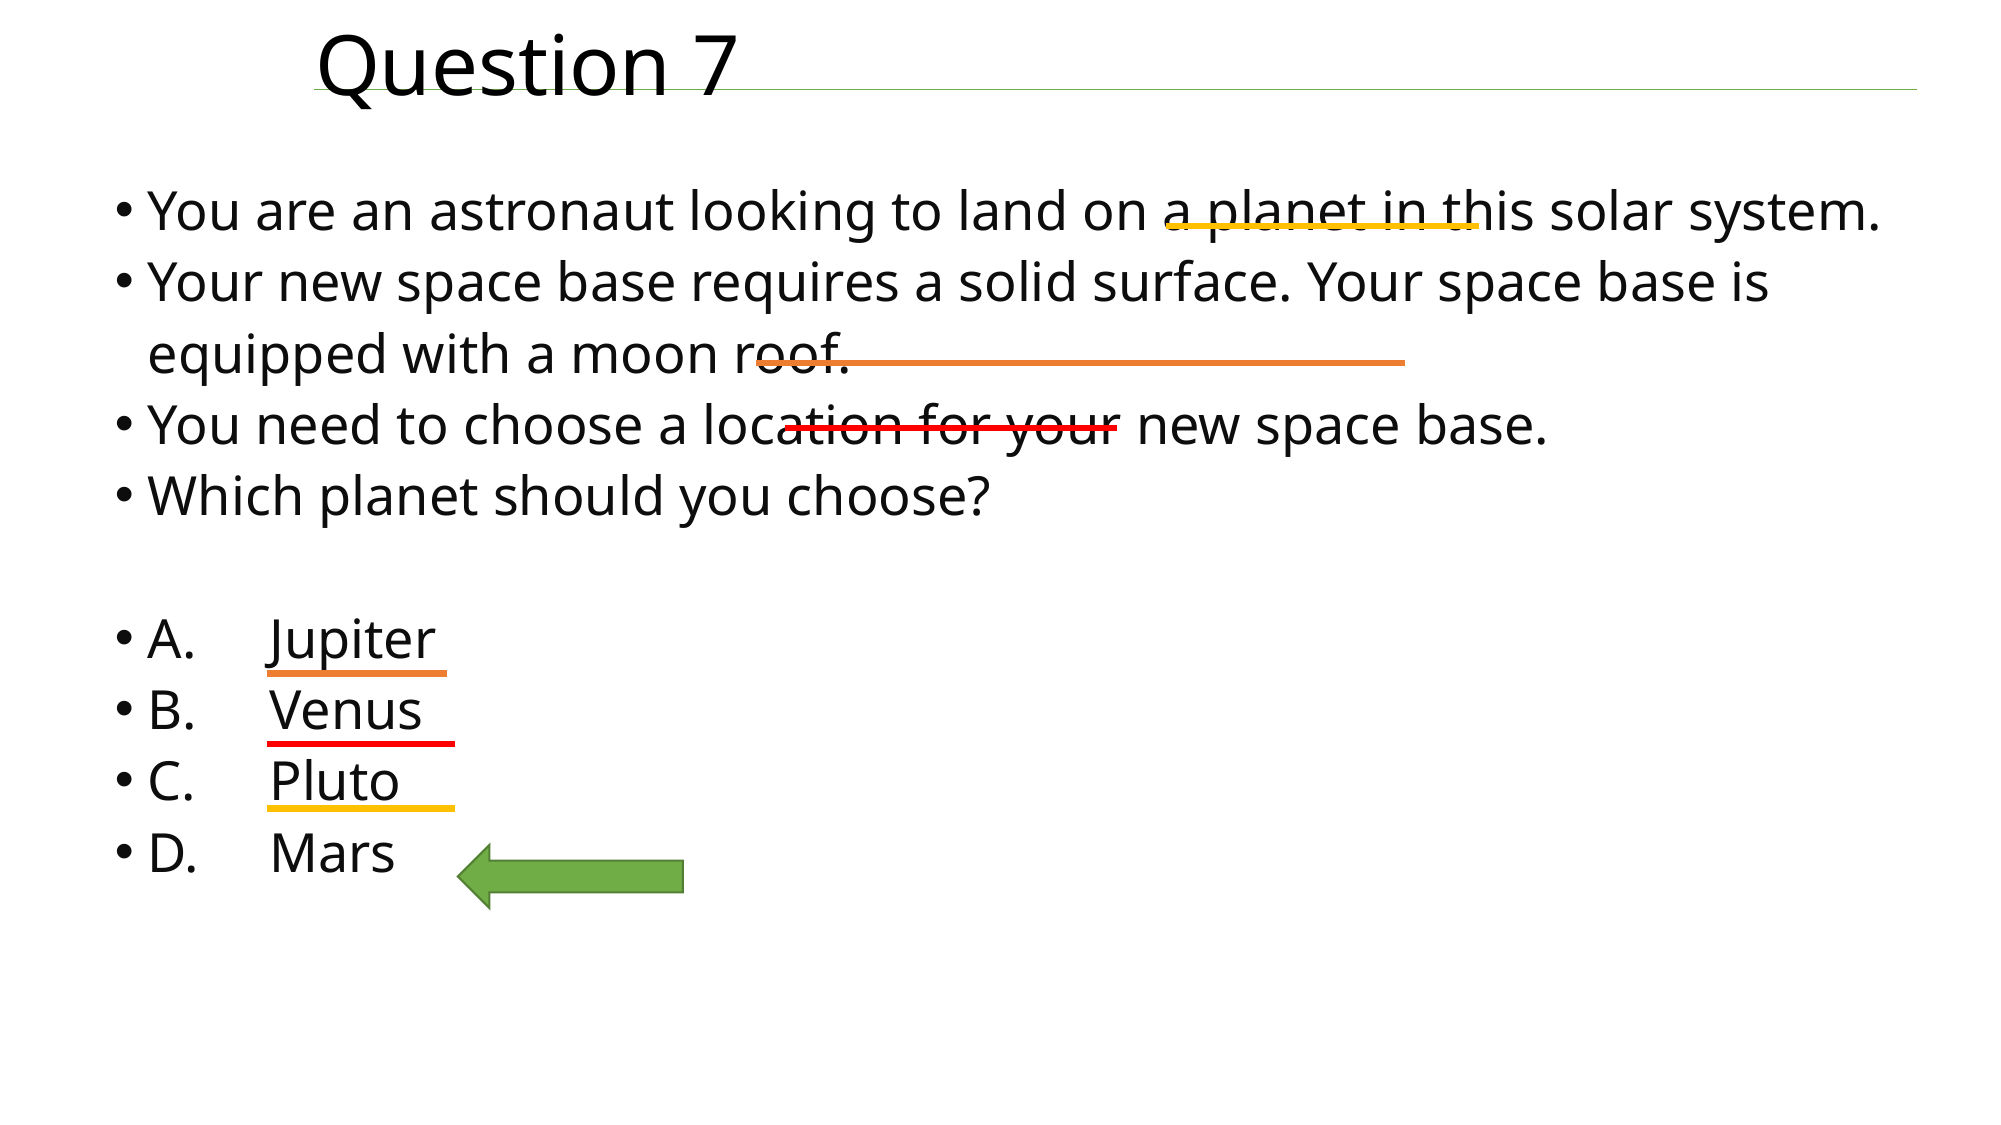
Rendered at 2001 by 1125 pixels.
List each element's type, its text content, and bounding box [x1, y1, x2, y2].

list You are an astronaut looking to land on a planet in this solar system. Your new space base requires a solid surface. Your space base is equipped with a moon roof. You need to choose a location for your new space base. Which planet should you choose? A. Jupiter B. Venus C. Pluto D. Mars [99, 162, 1900, 963]
title Question 7 [300, 0, 1917, 125]
text_box [456, 842, 684, 911]
